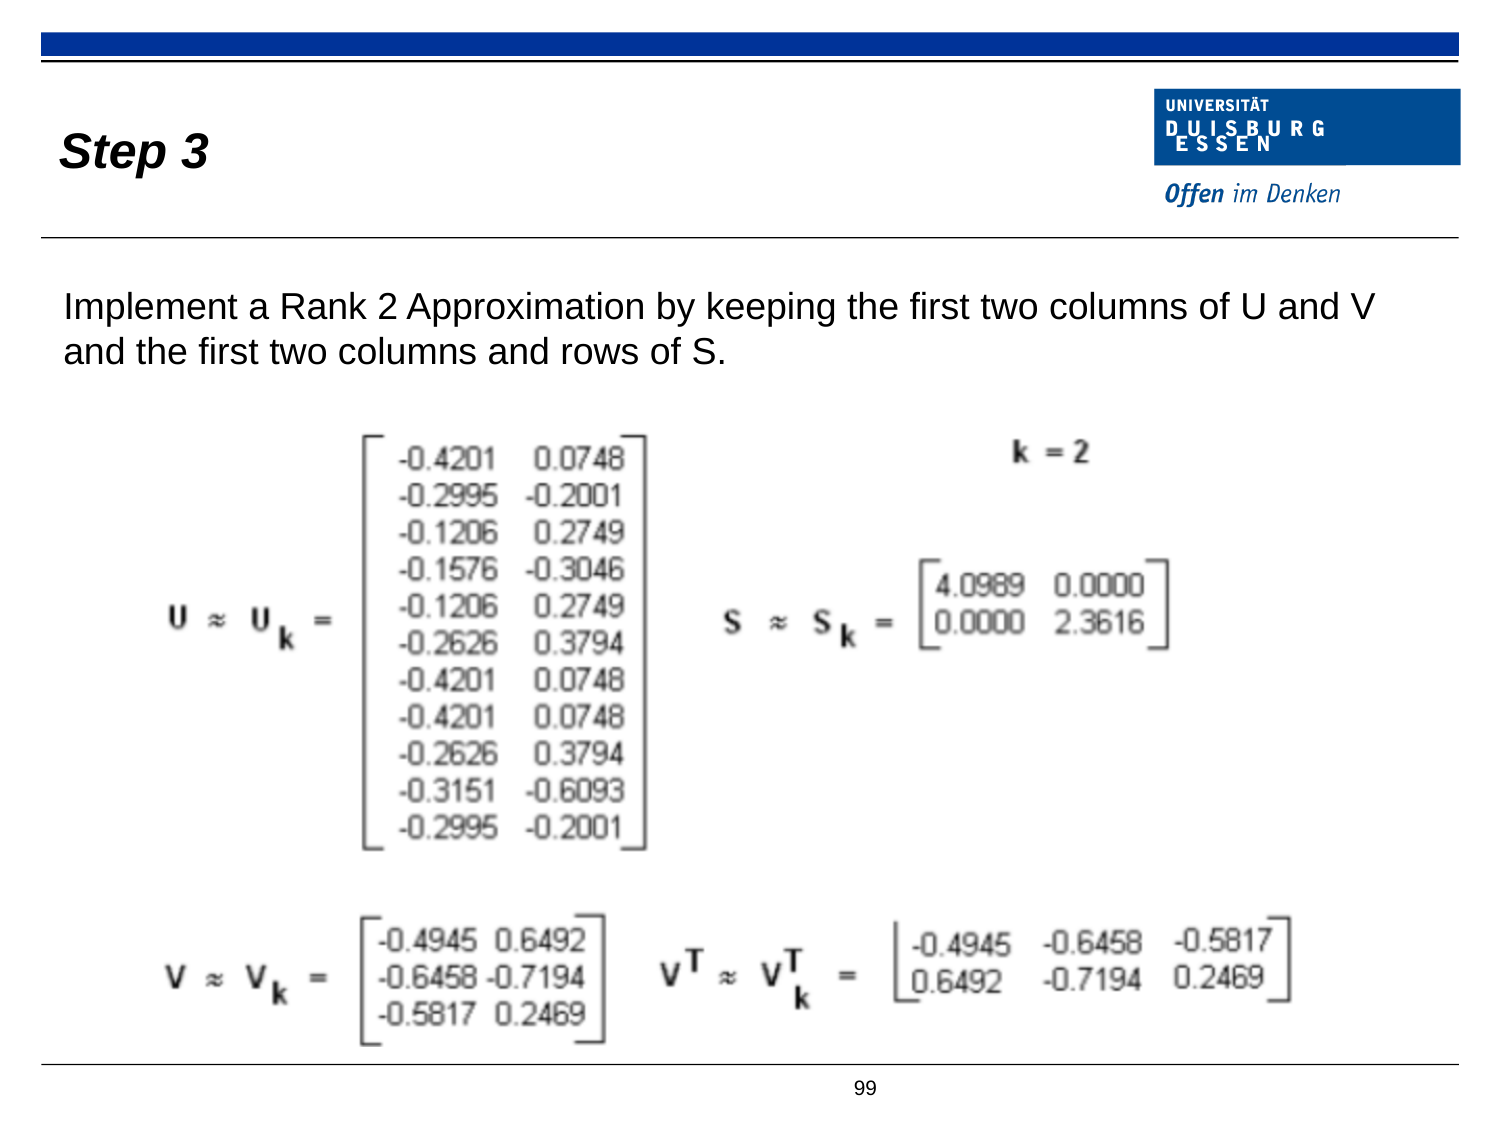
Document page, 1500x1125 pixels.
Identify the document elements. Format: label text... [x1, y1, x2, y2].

title Step 3 [58, 79, 1126, 218]
text_box Implement a Rank 2 Approximation by keeping the first two columns of U and V and the first two columns and rows of S. [48, 274, 1433, 380]
picture [1154, 80, 1461, 213]
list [137, 406, 1301, 1047]
